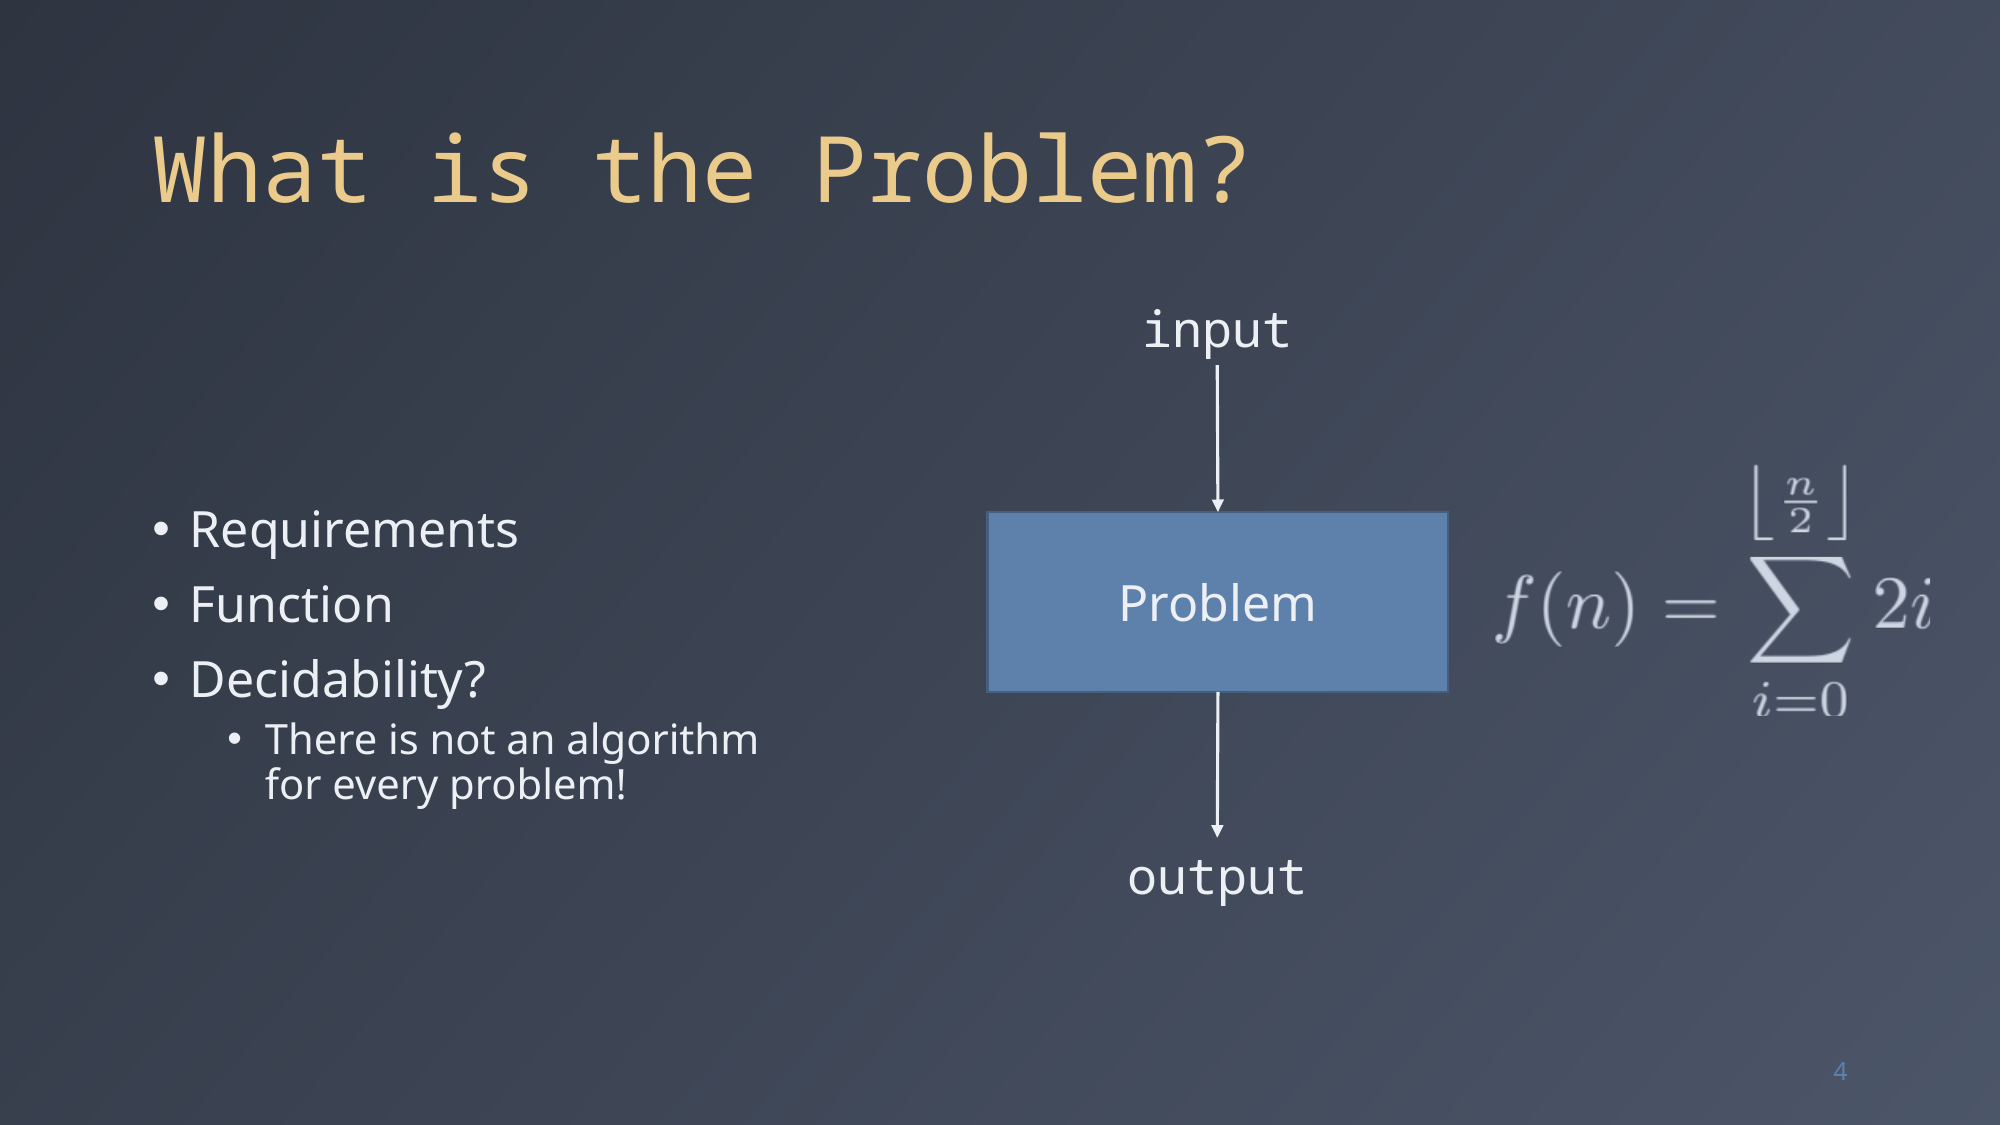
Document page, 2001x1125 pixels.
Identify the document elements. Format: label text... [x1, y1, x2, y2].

title What is the Problem? [137, 26, 1863, 230]
slide_number 4 [1738, 1042, 1863, 1103]
text_box Problem [986, 511, 1449, 693]
text_box input [1127, 290, 1307, 366]
picture [1494, 463, 1931, 716]
text_box output [1112, 837, 1323, 913]
list Requirements Function Decidability? There is not an algorithm for every problem! [137, 299, 821, 1014]
